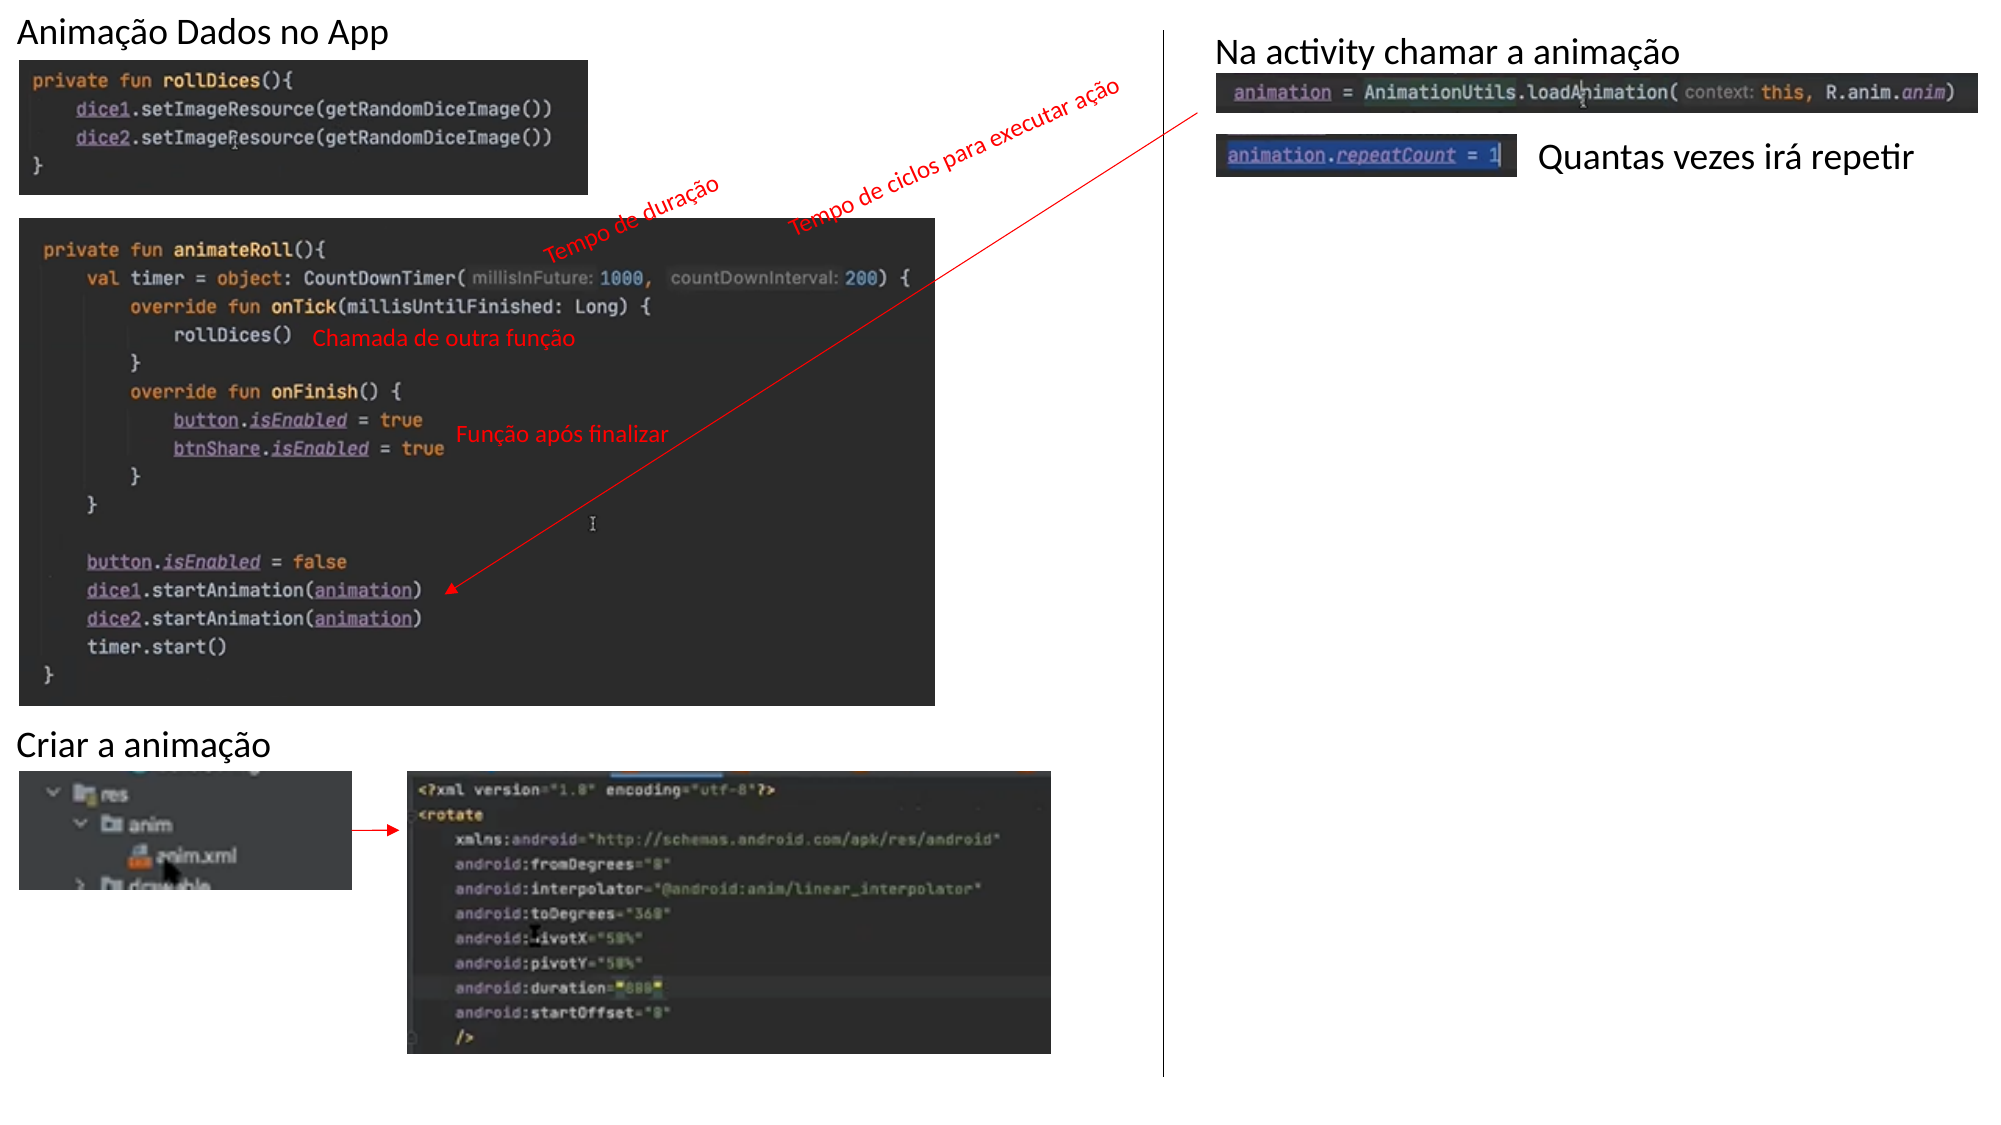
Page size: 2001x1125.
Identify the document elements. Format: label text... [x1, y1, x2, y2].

picture [18, 771, 352, 890]
text_box Quantas vezes irá repetir [1523, 124, 1930, 185]
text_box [444, 112, 1198, 595]
picture [18, 218, 935, 706]
picture [406, 771, 1051, 1054]
picture [18, 60, 588, 195]
text_box Na activity chamar a animação [1200, 19, 1697, 80]
text_box Animação Dados no App [2, 0, 405, 60]
picture [1216, 73, 1978, 113]
text_box Tempo de ciclos para executar ação [993, 54, 1140, 112]
text_box Criar a animação [1, 712, 287, 773]
picture [1216, 134, 1517, 177]
